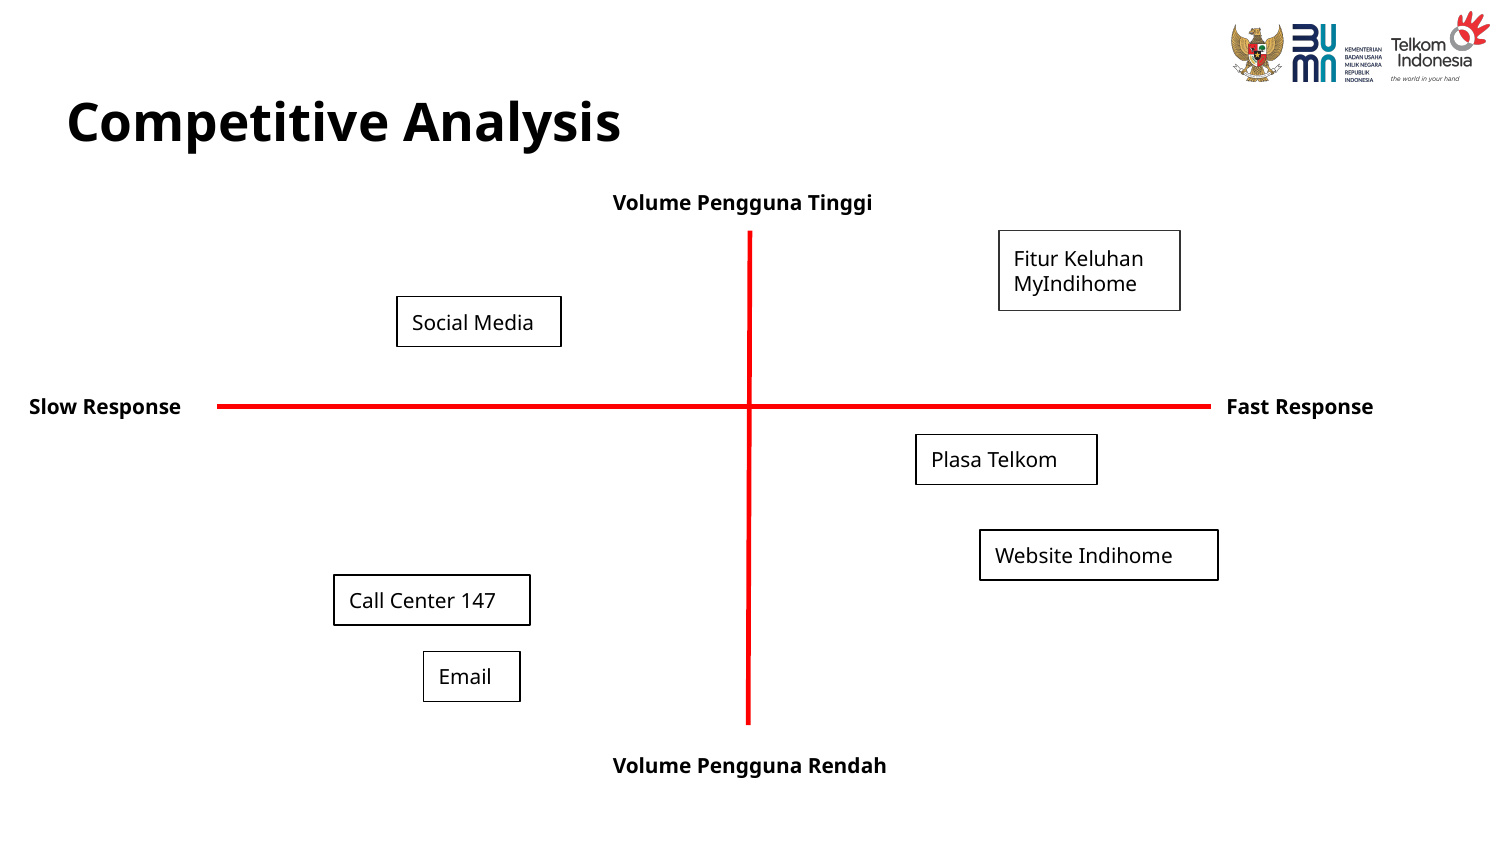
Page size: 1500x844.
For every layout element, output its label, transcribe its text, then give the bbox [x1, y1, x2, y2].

text_box Plasa Telkom [916, 434, 1098, 485]
text_box Call Center 147 [334, 574, 531, 625]
text_box Volume Pengguna Rendah [597, 740, 945, 791]
text_box Fast Response [1211, 381, 1408, 432]
picture [1231, 24, 1382, 82]
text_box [747, 230, 751, 726]
text_box Volume Pengguna Tinggi [597, 176, 902, 227]
text_box Website Indihome [979, 529, 1219, 580]
text_box Social Media [397, 296, 562, 347]
picture [1391, 10, 1490, 82]
text_box Slow Response [14, 381, 218, 432]
text_box [496, 611, 693, 667]
text_box Fitur Keluhan MyIndihome [998, 230, 1180, 311]
text_box Competitive Analysis [51, 72, 1449, 167]
text_box Email [423, 651, 520, 702]
